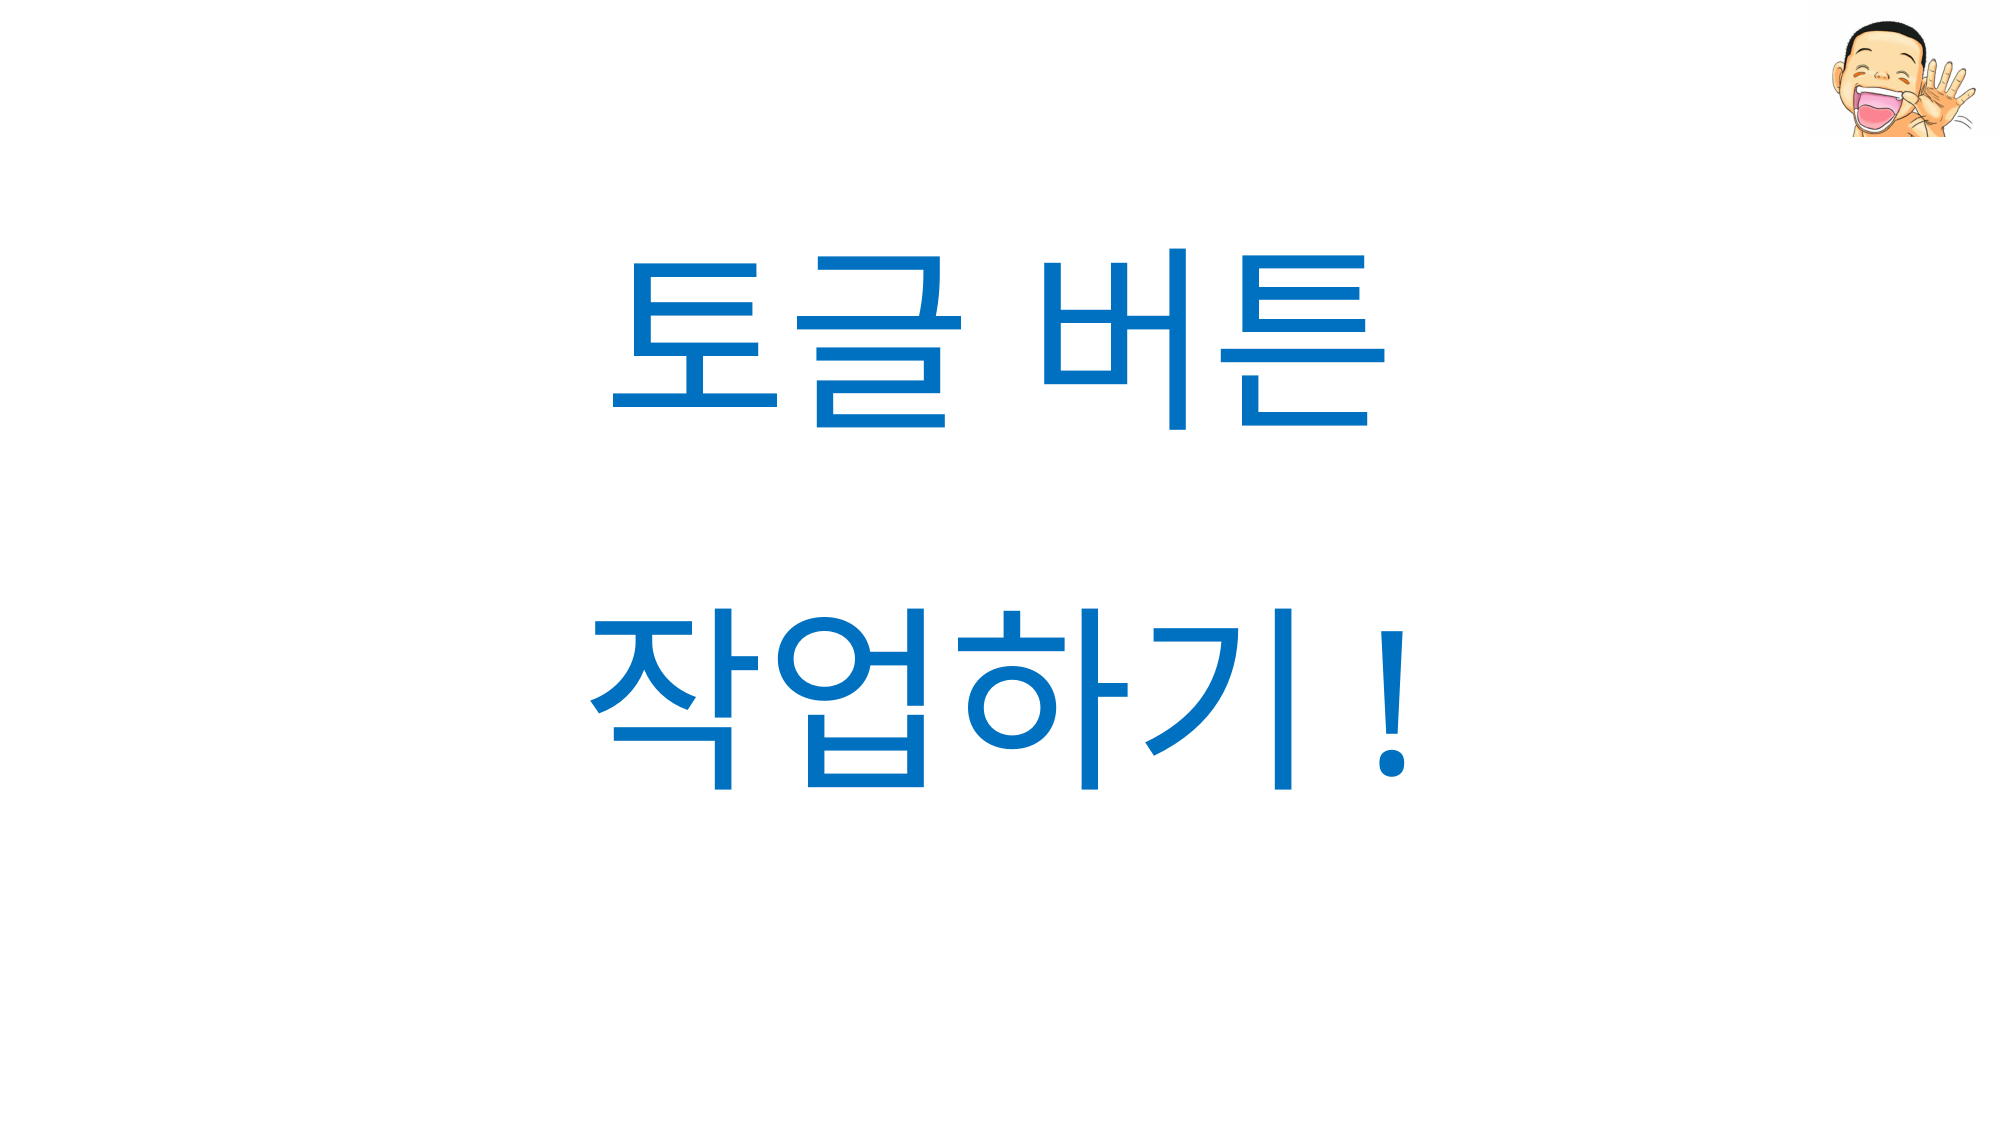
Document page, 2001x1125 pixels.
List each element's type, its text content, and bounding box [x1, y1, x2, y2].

text_box 토글 버튼 작업하기! [0, 86, 2000, 822]
picture [1808, 0, 2000, 86]
